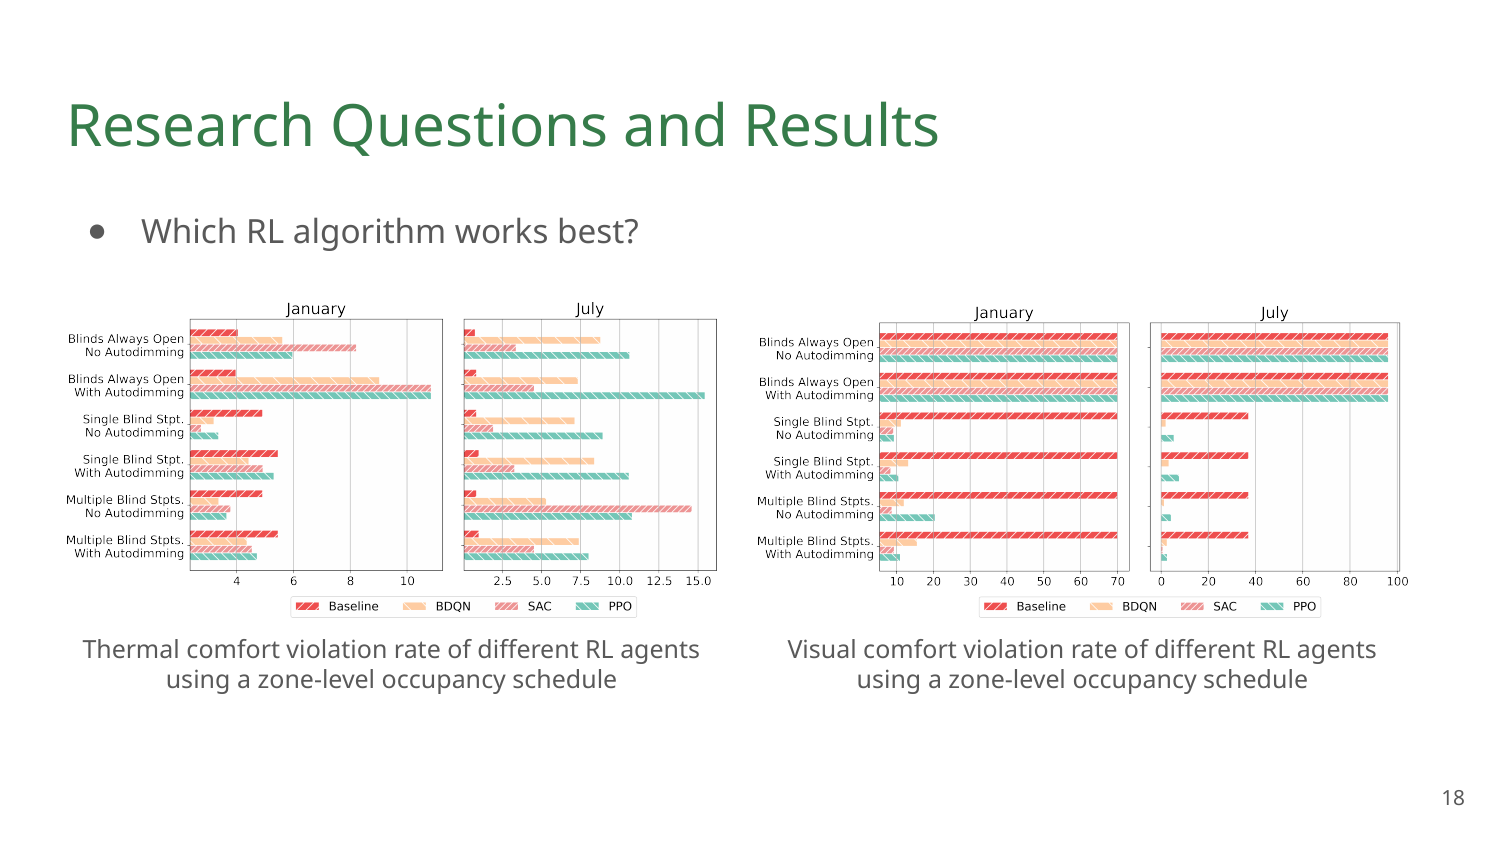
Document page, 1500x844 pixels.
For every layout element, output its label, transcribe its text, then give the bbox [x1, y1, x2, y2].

picture [757, 305, 1408, 618]
text_box Thermal comfort violation rate of different RL agents using a zone-level occupancy schedule [67, 625, 717, 701]
slide_number 18 [1389, 764, 1480, 830]
picture [66, 302, 717, 618]
title Research Questions and Results [51, 72, 1449, 167]
text_box Visual comfort violation rate of different RL agents using a zone-level occupancy schedule [757, 625, 1408, 701]
list Which RL algorithm works best? [51, 189, 1449, 750]
